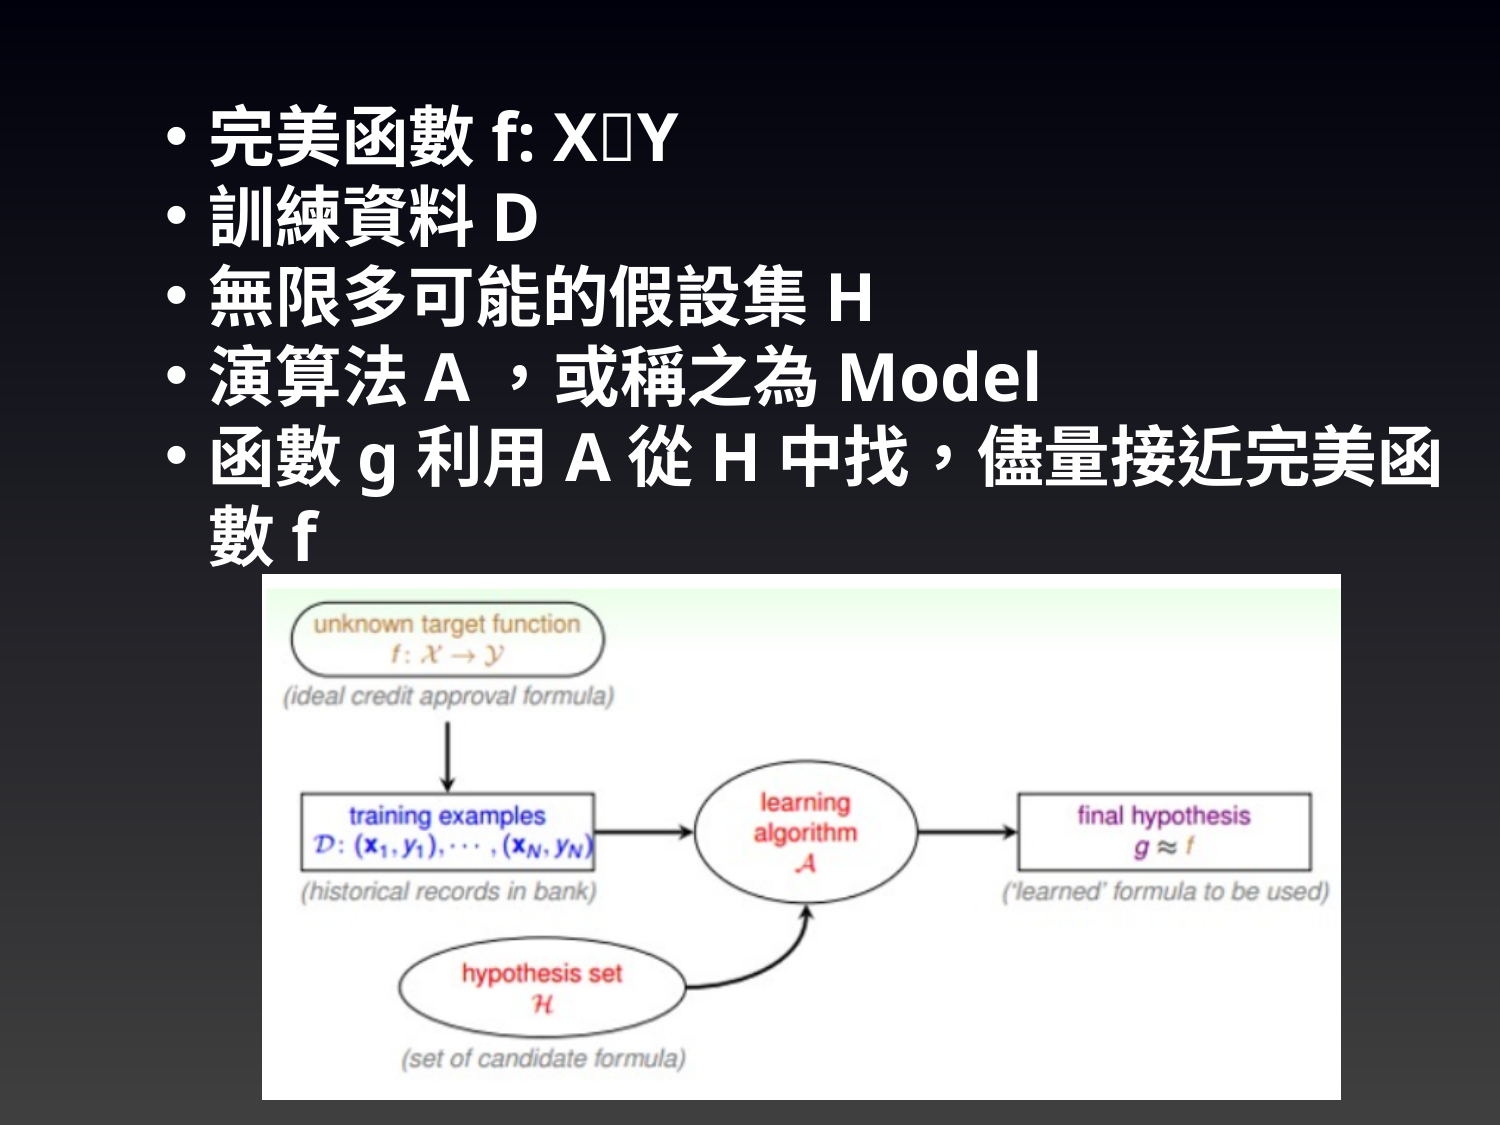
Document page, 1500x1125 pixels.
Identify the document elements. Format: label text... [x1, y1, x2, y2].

text_box 完美函數f: XY 訓練資料D 無限多可能的假設集H 演算法A，或稱之為Model 函數g利用A從H中找，儘量接近完美函數f [149, 87, 1500, 662]
picture [262, 574, 1341, 1101]
